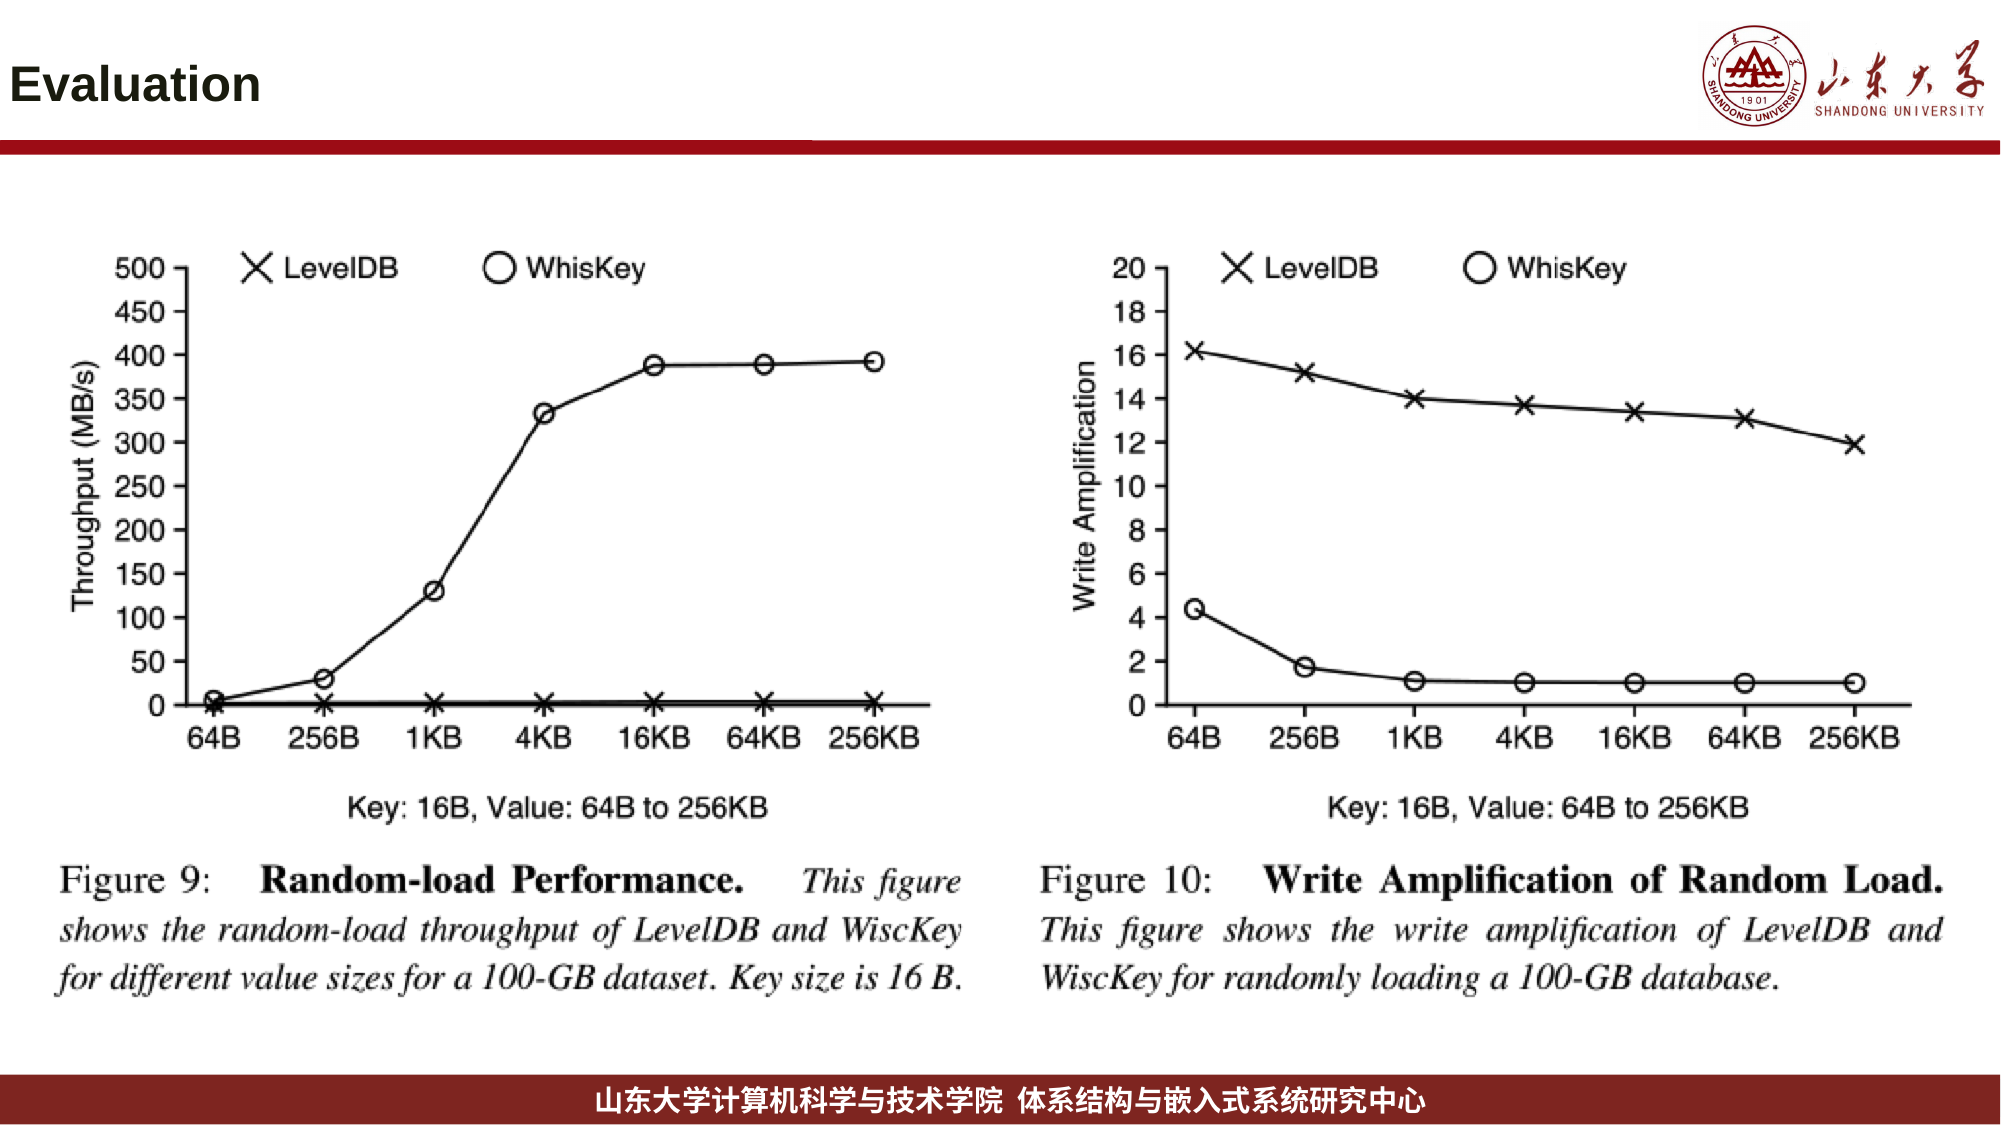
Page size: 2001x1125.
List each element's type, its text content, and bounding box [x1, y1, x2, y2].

picture [48, 231, 1952, 1000]
picture [1698, 21, 1985, 130]
title Evaluation [0, 51, 1570, 164]
